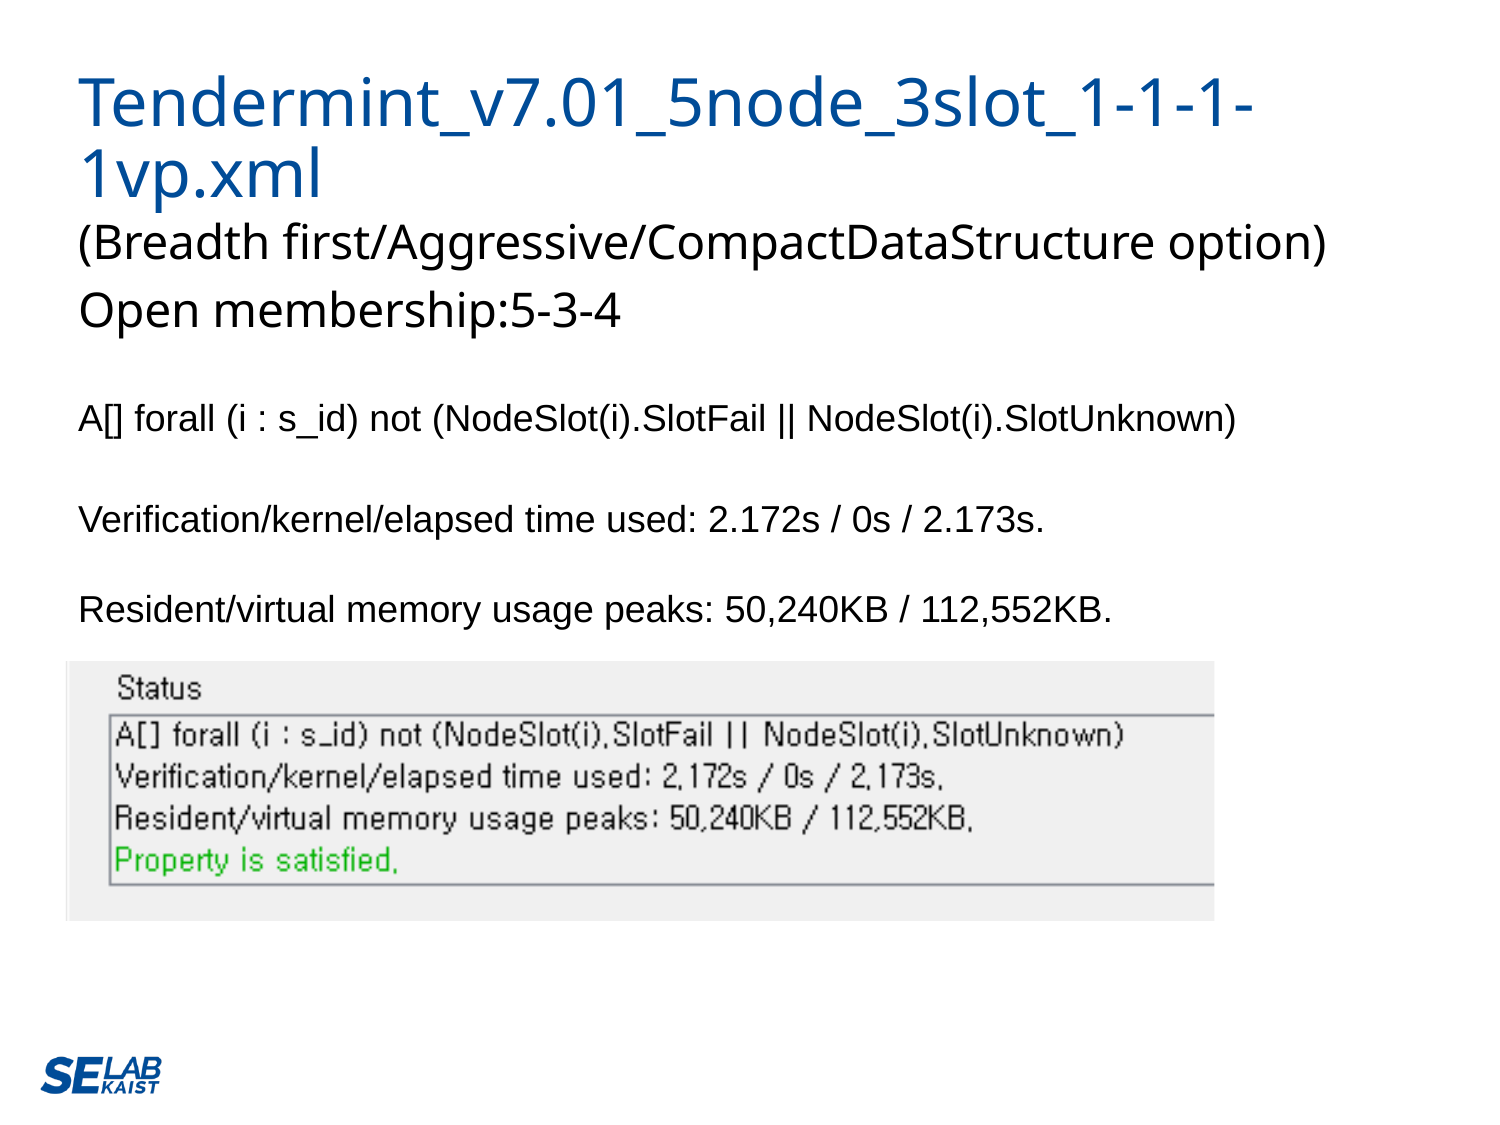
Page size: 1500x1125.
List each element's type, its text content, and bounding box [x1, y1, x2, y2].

picture [65, 661, 1215, 921]
picture [37, 1047, 167, 1103]
text_box (Breadth first/Aggressive/CompactDataStructure option) Open membership:5-3-4 A[] forall (i : s_id) not (NodeSlot(i).SlotFail || NodeSlot(i).SlotUnknown) Verification/kernel/elapsed time used: 2.172s / 0s / 2.173s. Resident/virtual memory usage peaks: 50,240KB / 112,552KB. [63, 204, 1434, 986]
text_box Tendermint_v7.01_5node_3slot_1-1-1-1vp.xml [63, 81, 1434, 200]
